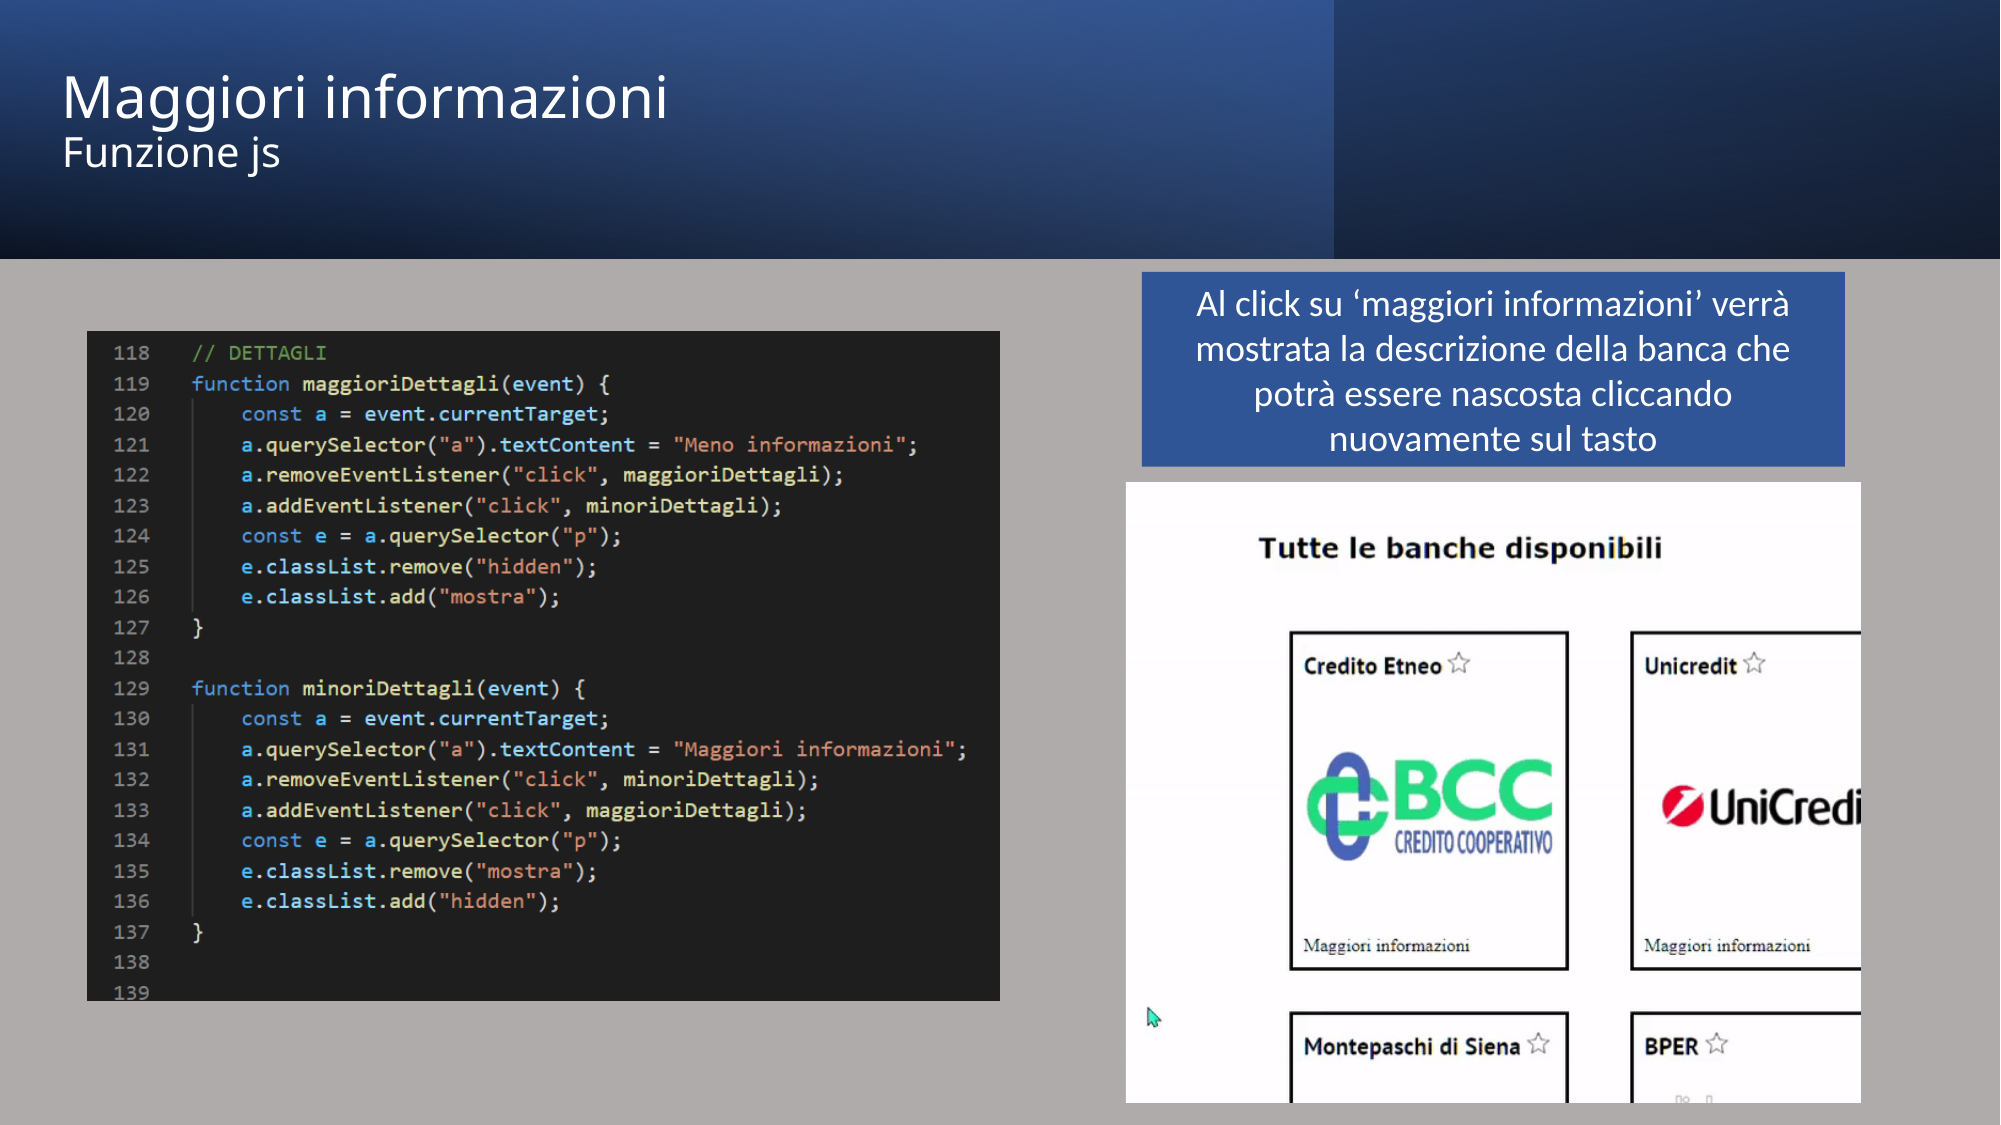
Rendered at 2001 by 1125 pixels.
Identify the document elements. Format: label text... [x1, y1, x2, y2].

picture [1125, 482, 1861, 1103]
picture [87, 331, 1000, 1001]
text_box [0, 0, 2000, 259]
title Maggiori informazioni Funzione js [46, 73, 1494, 172]
text_box [0, 260, 2000, 1125]
text_box Al click su ‘maggiori informazioni’ verrà mostrata la descrizione della banca che potrà essere nascosta cliccando nuovamente sul tasto [1141, 271, 1845, 467]
